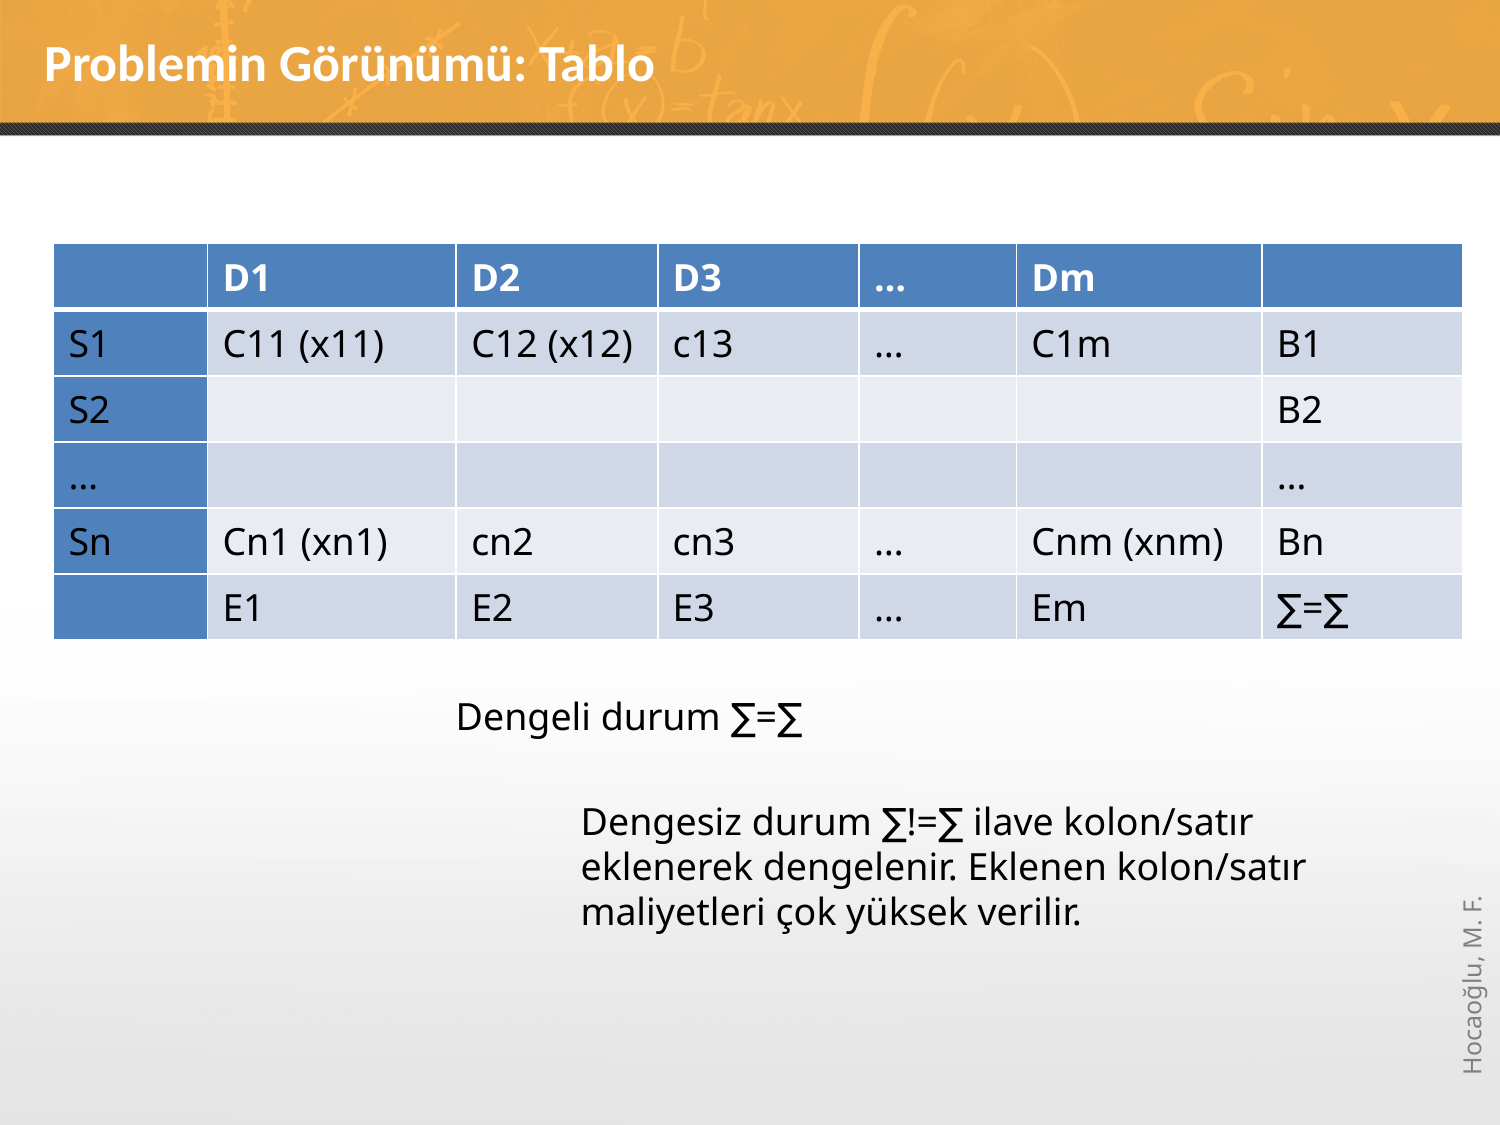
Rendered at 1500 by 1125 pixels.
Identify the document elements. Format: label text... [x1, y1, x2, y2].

table_cell [54, 575, 207, 639]
table_cell [1017, 377, 1261, 441]
table_cell cn2 [457, 509, 657, 573]
title Problemin Görünümü: Tablo [29, 0, 1444, 126]
table_header [54, 244, 207, 307]
table_cell S1 [54, 312, 207, 375]
table_cell … [860, 575, 1016, 639]
table_cell Cnm (xnm) [1017, 509, 1261, 573]
table_cell [457, 443, 657, 507]
table_cell … [1263, 443, 1462, 507]
table_cell Bn [1263, 509, 1462, 573]
table_cell C11 (x11) [208, 312, 455, 375]
table_cell … [860, 509, 1016, 573]
table_cell Sn [54, 509, 207, 573]
table_cell E1 [208, 575, 455, 639]
table_header Dm [1017, 244, 1261, 307]
table_cell E3 [659, 575, 858, 639]
table_cell [659, 377, 858, 441]
table_cell … [54, 443, 207, 507]
table_cell C1m [1017, 312, 1261, 375]
table_header [1263, 244, 1462, 307]
picture [0, 0, 1500, 1125]
text_box Dengeli durum ∑=∑ [440, 685, 818, 746]
table_cell E2 [457, 575, 657, 639]
table_cell [860, 443, 1016, 507]
table_header D1 [208, 244, 455, 307]
table_header D3 [659, 244, 858, 307]
table_cell [457, 377, 657, 441]
table_cell [208, 443, 455, 507]
table_cell c13 [659, 312, 858, 375]
table_header D2 [457, 244, 657, 307]
table_cell [1017, 443, 1261, 507]
table_cell Cn1 (xn1) [208, 509, 455, 573]
table_cell Em [1017, 575, 1261, 639]
table_cell cn3 [659, 509, 858, 573]
table_cell ∑=∑ [1263, 575, 1462, 639]
table_cell … [860, 312, 1016, 375]
text_box Dengesiz durum ∑!=∑ ilave kolon/satır eklenerek dengelenir. Eklenen kolon/satır maliyetleri çok yüksek verilir. [565, 790, 1386, 941]
table_cell [208, 377, 455, 441]
table_cell [860, 377, 1016, 441]
table_cell C12 (x12) [457, 312, 657, 375]
table_cell [659, 443, 858, 507]
table_cell S2 [54, 377, 207, 441]
table_cell B1 [1263, 312, 1462, 375]
table_cell B2 [1263, 377, 1462, 441]
table_header … [860, 244, 1016, 307]
